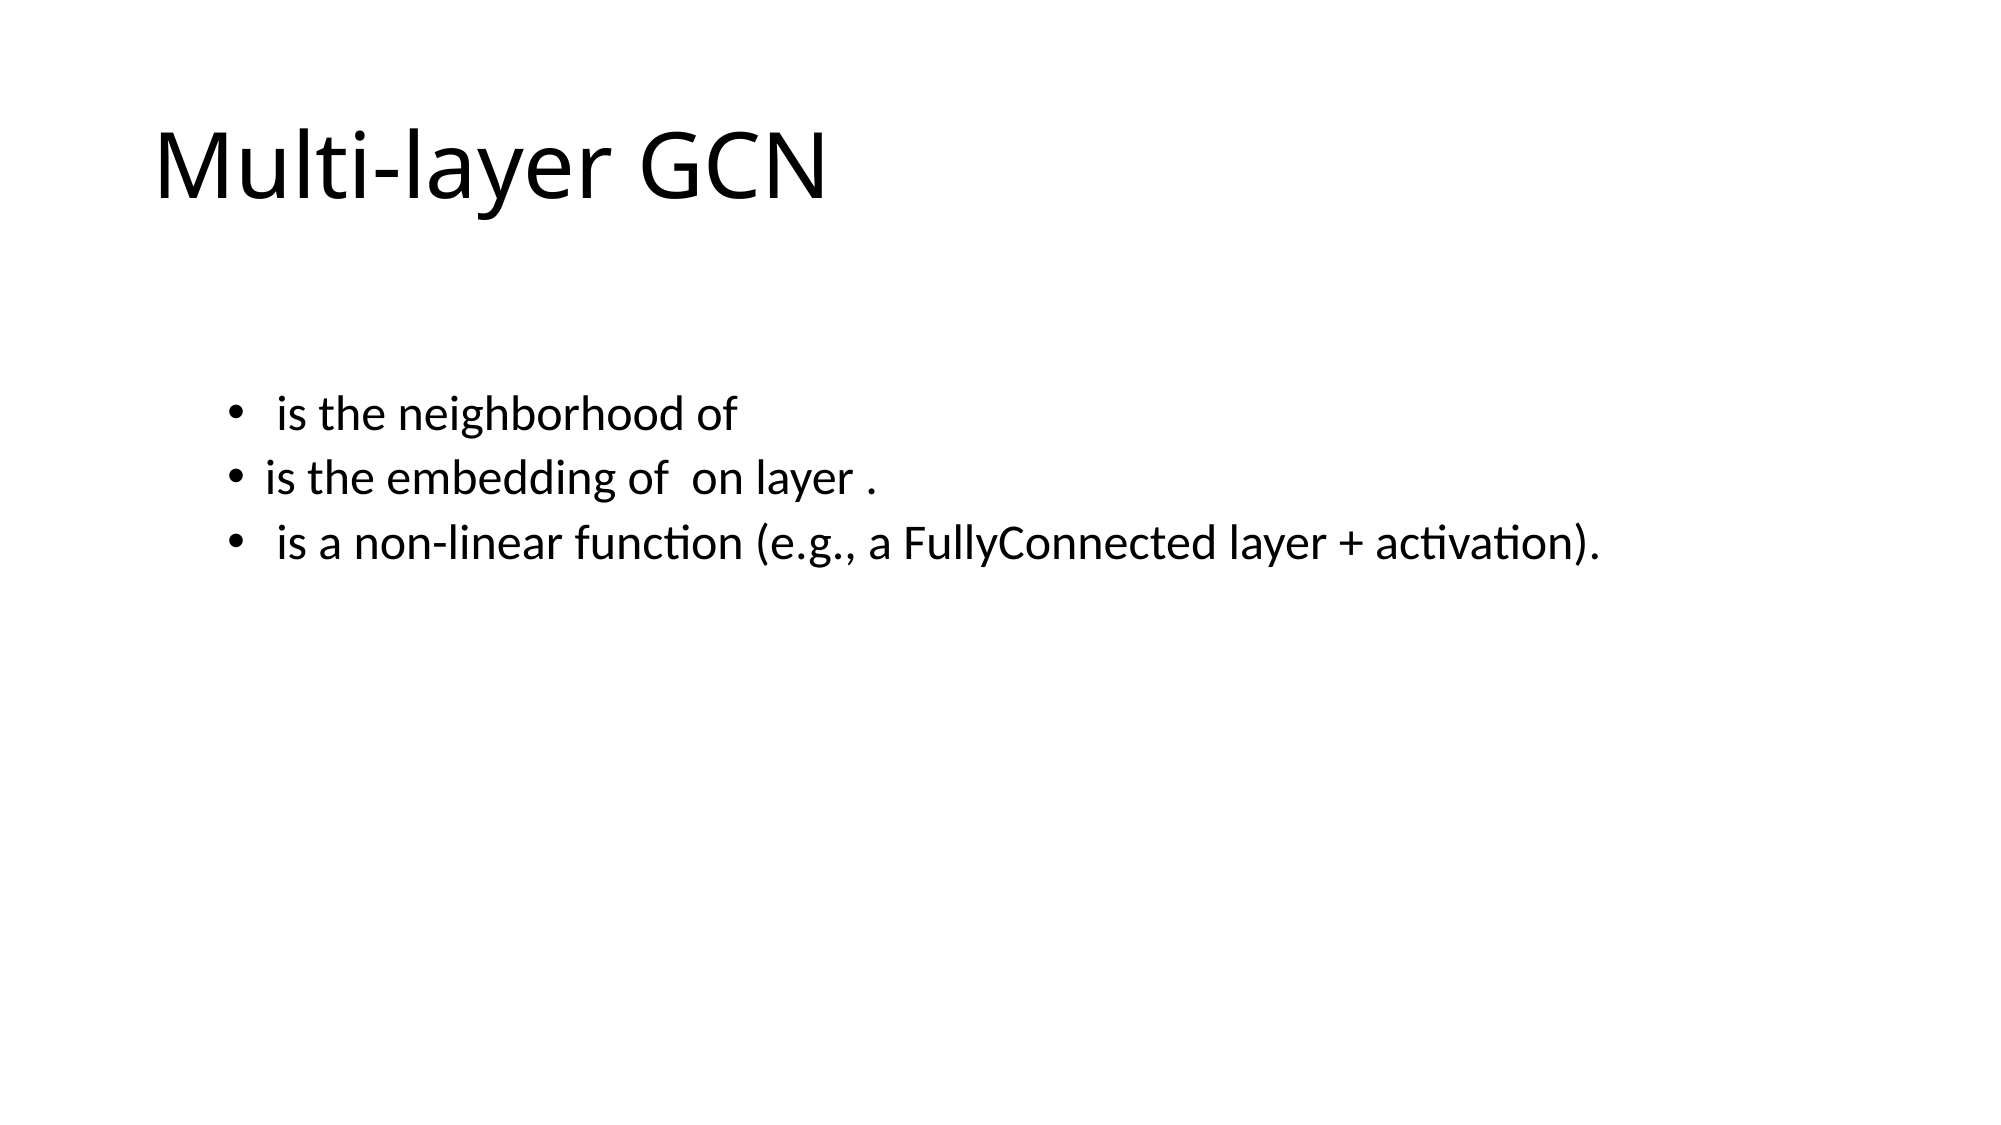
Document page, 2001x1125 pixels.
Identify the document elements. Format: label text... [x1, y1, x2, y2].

title Multi-layer GCN [137, 59, 1863, 278]
